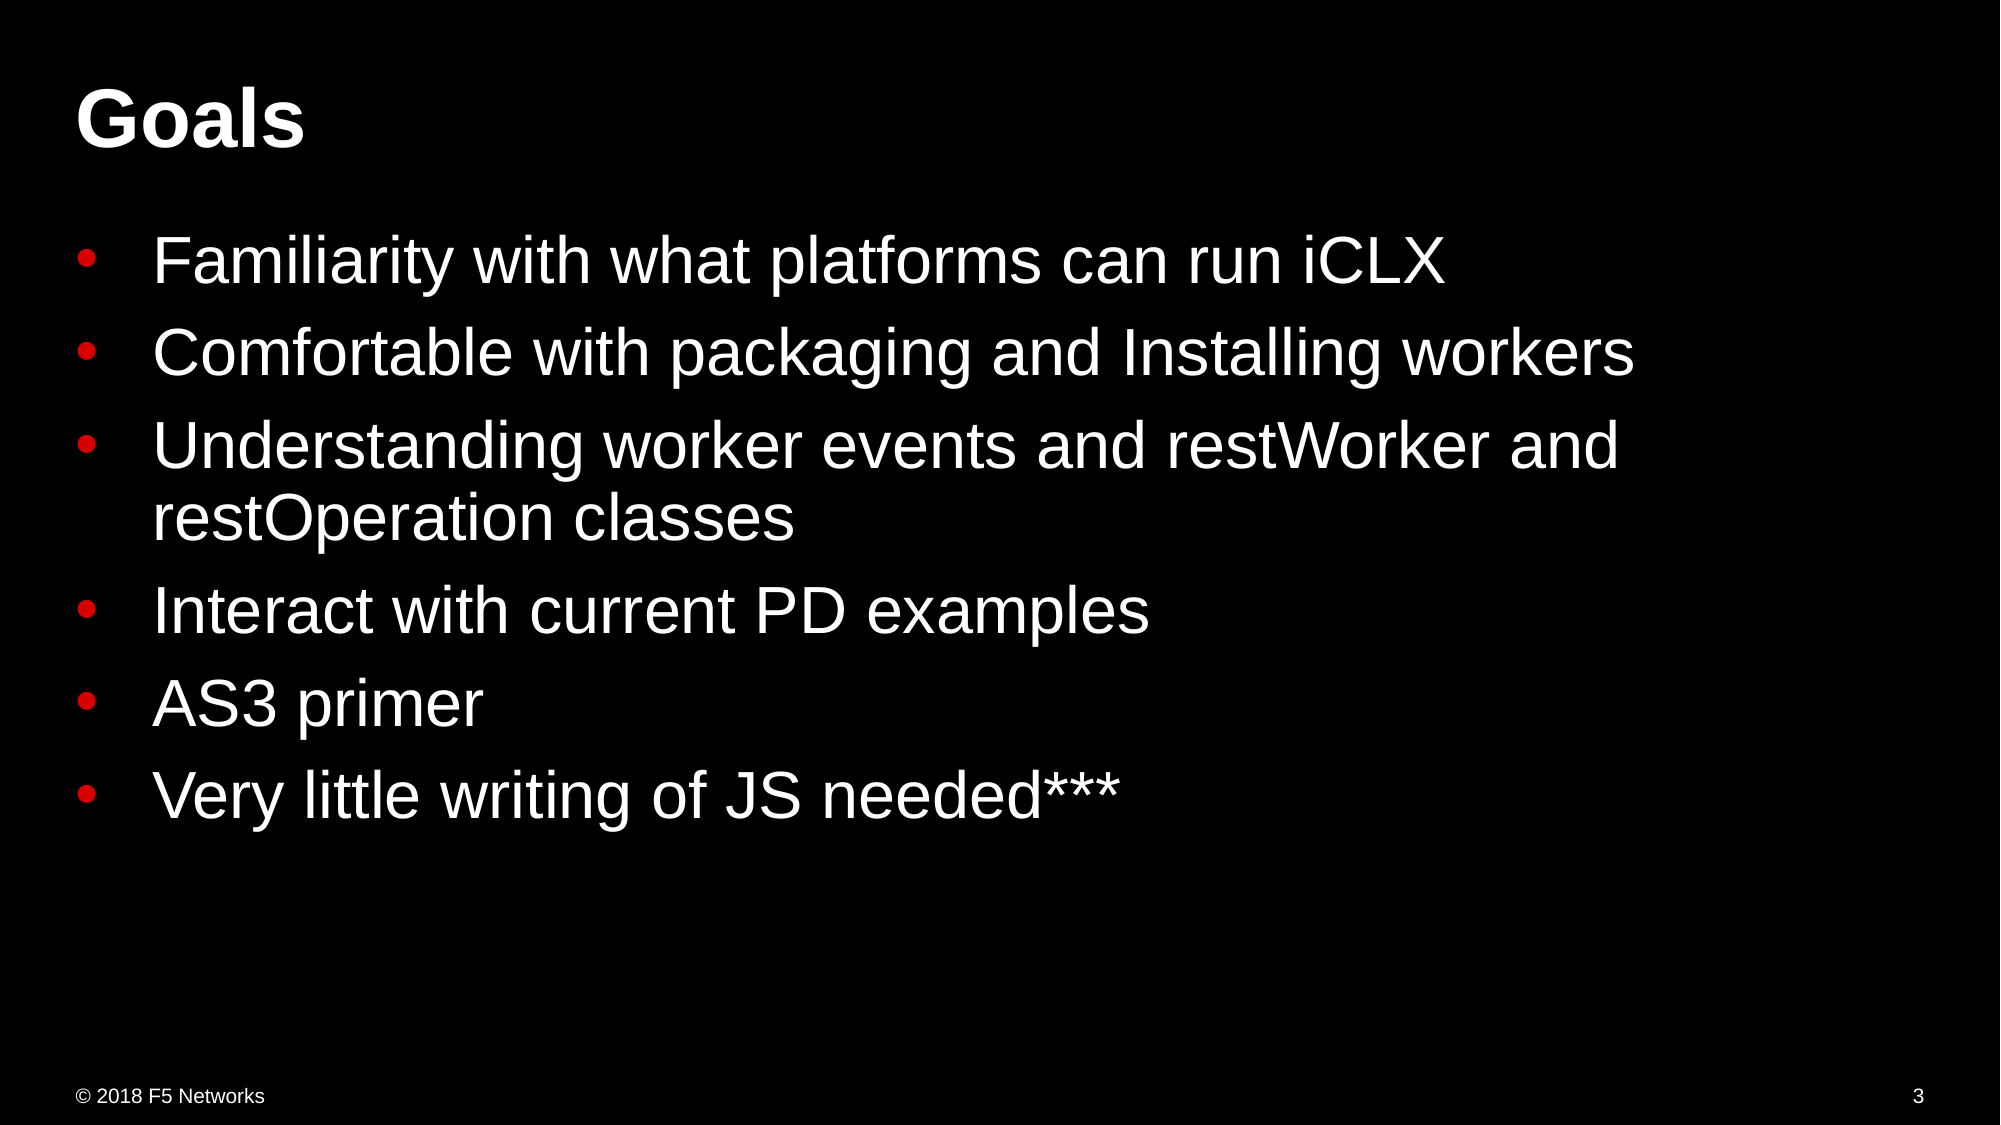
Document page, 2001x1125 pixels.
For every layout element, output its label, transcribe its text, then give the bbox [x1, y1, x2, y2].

title Goals [50, 50, 1950, 193]
slide_number 3 [1500, 1065, 1950, 1125]
list Familiarity with what platforms can run iCLX Comfortable with packaging and Installing workers Understanding worker events and restWorker and restOperation classes Interact with current PD examples AS3 primer Very little writing of JS needed*** [50, 200, 1950, 1050]
footer © 2018 F5 Networks [50, 1065, 725, 1125]
